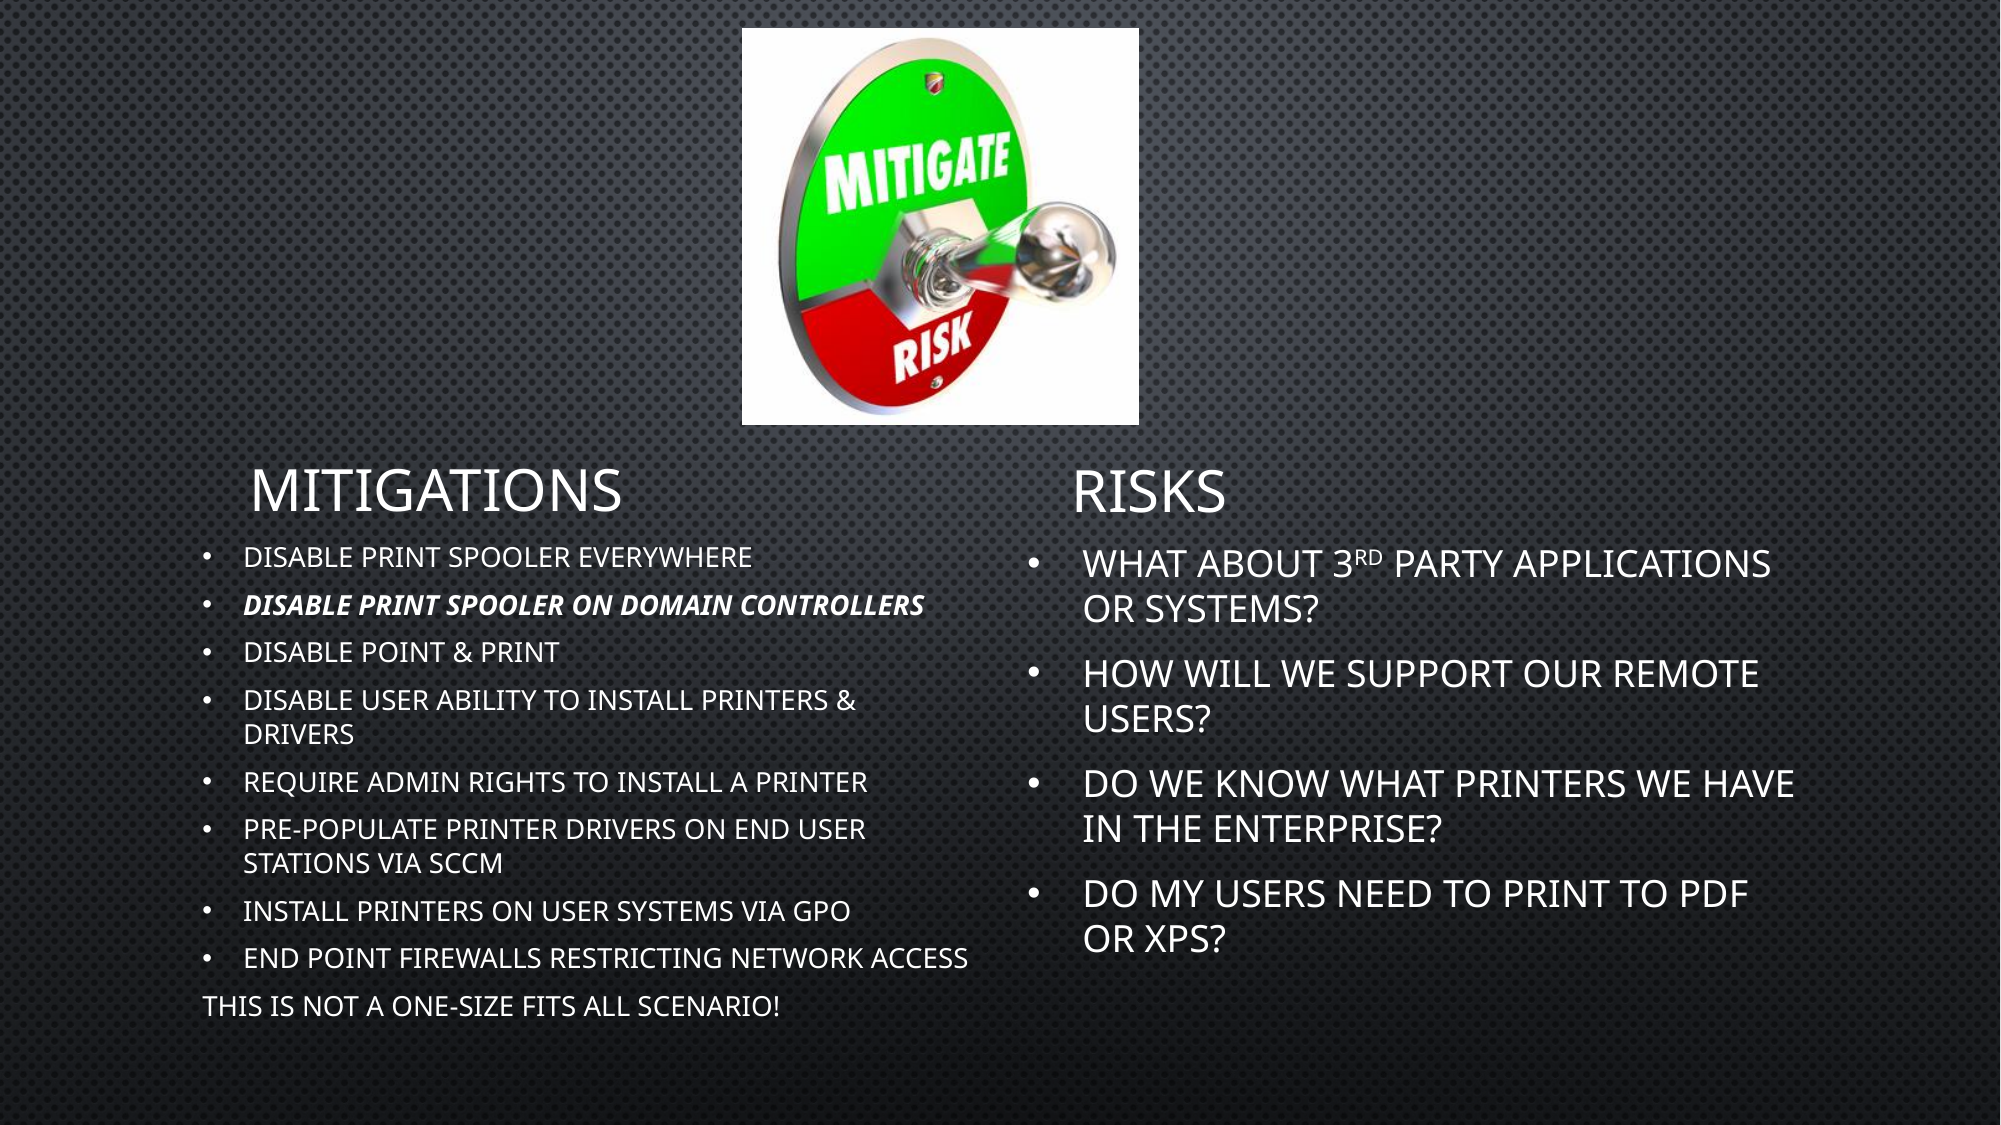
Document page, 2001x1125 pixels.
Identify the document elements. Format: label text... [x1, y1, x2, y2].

picture [742, 28, 1140, 426]
list Mitigations [234, 436, 988, 531]
list Disable print spooler everywhere Disable print spooler on Domain Controllers Disable point & print Disable user ability to install printers & drivers Require Admin rights to install a printer Pre-populate printer drivers on end user stations via SCCM Install printers on user systems via GPO End point firewalls restricting network access THIS IS NOT A ONE-SIZE FITS ALL SCENARIO! [187, 532, 988, 1062]
list What about 3rd party applications or systems? How will we support our remote users? Do we know what printers we have in the enterprise? Do my users need to print to PDF or XPS? [1012, 532, 1813, 1062]
list Risks [1056, 437, 1813, 532]
